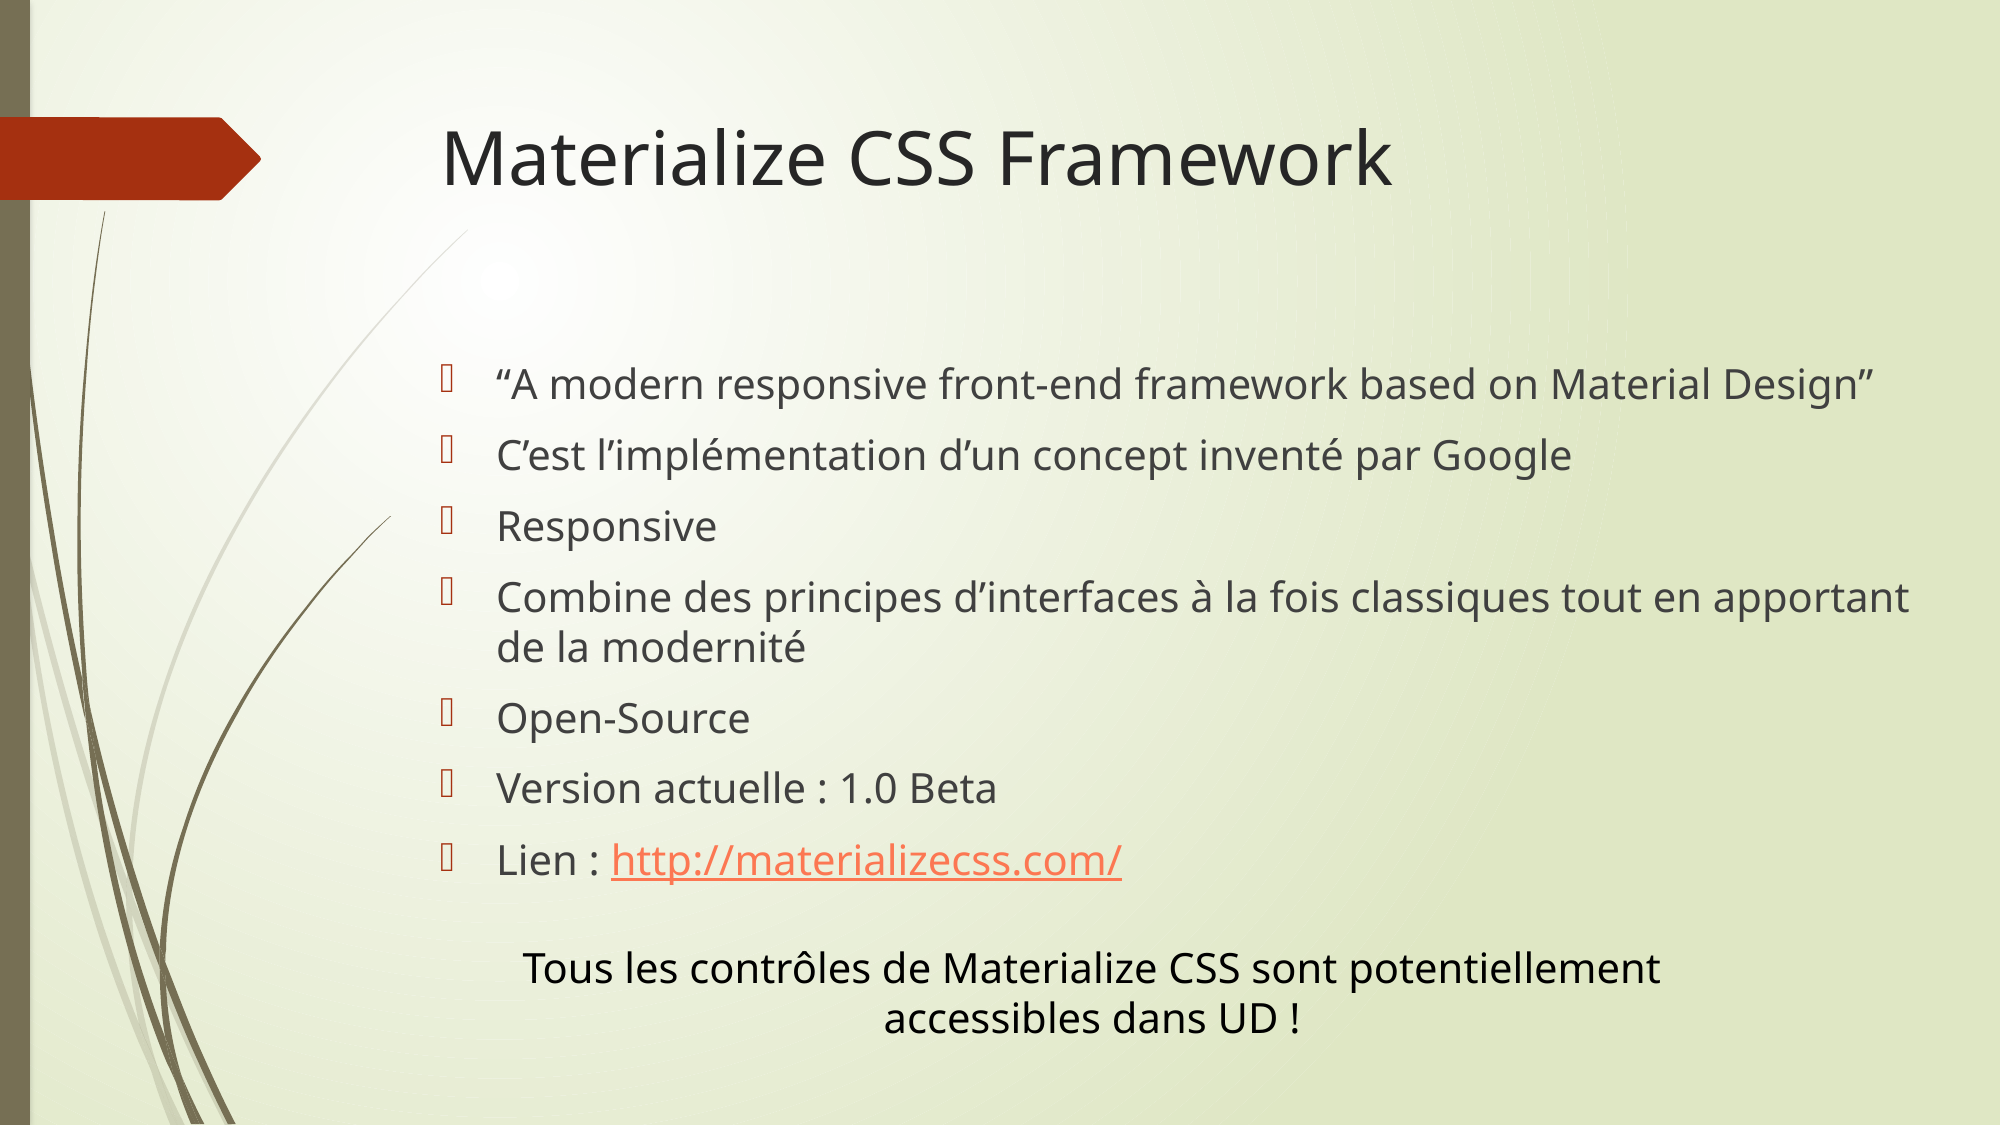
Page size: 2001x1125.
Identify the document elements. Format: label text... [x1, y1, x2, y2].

title Materialize CSS Framework [425, 102, 1888, 313]
list “A modern responsive front-end framework based on Material Design” C’est l’implémentation d’un concept inventé par Google Responsive Combine des principes d’interfaces à la fois classiques tout en apportant de la modernité Open-Source Version actuelle : 1.0 Beta Lien : http://materializecss.com/ [424, 350, 1957, 970]
text_box Tous les contrôles de Materialize CSS sont potentiellement accessibles dans UD ! [424, 934, 1760, 1049]
